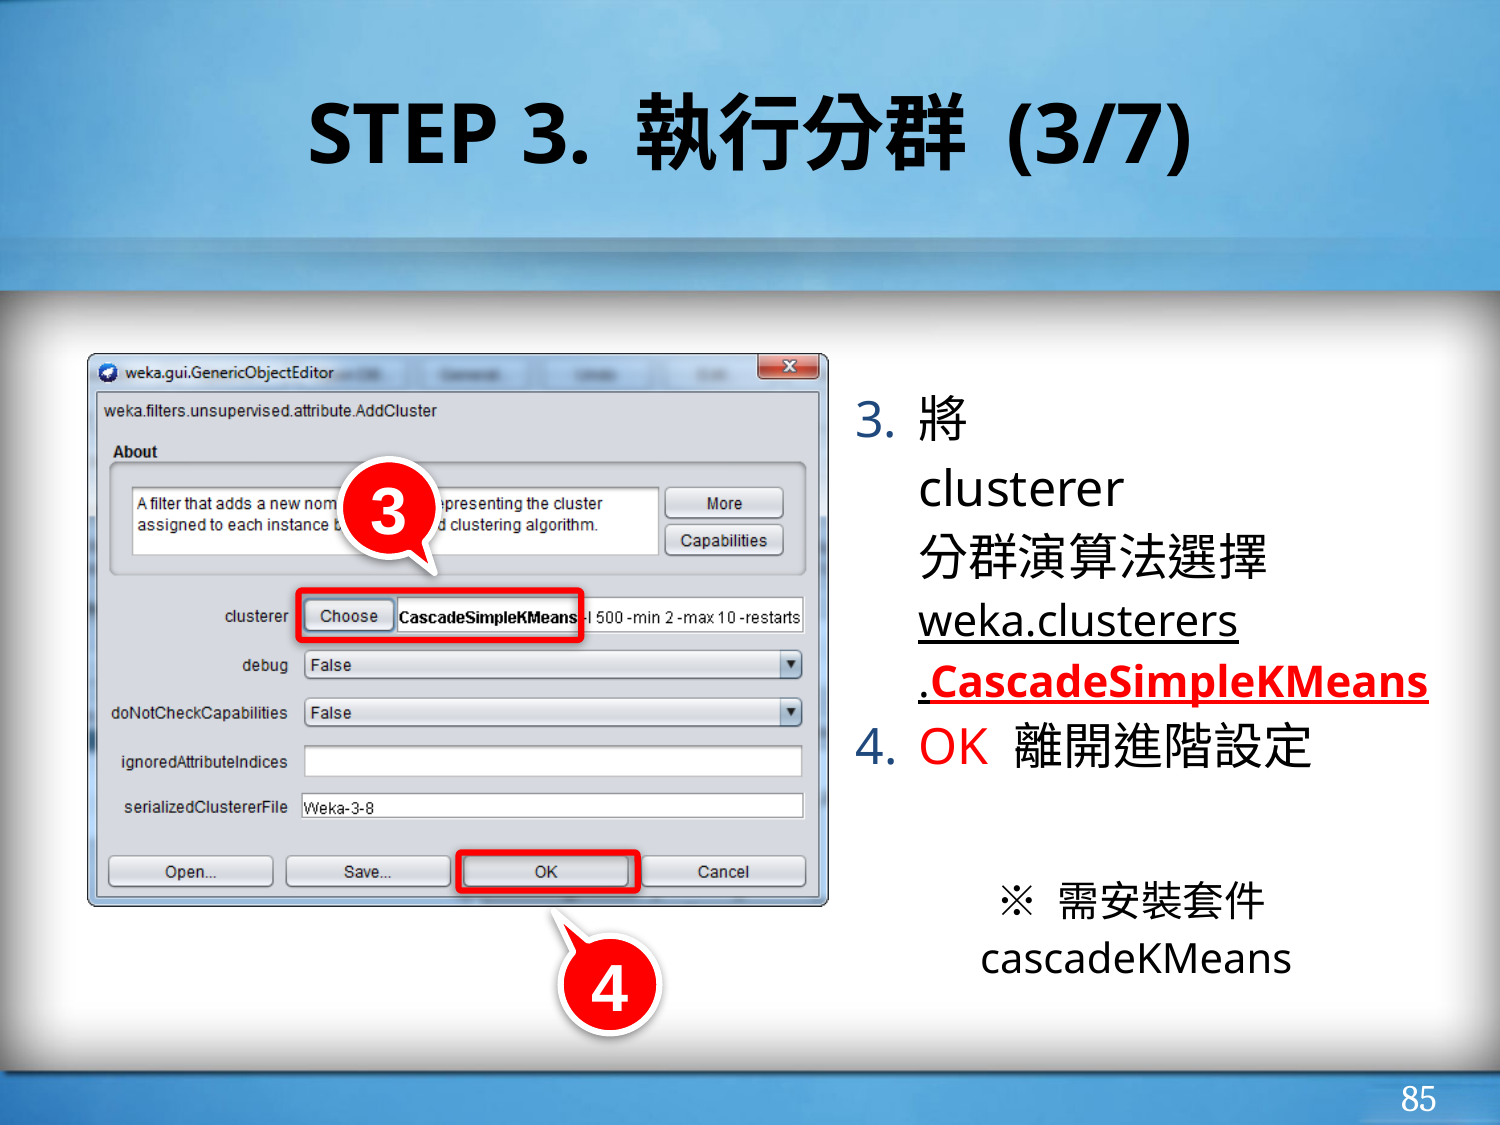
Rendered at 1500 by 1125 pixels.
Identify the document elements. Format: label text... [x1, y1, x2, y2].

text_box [87, 353, 829, 907]
picture [0, 0, 1500, 1125]
list 將 clusterer 分群演算法選擇 weka.clusterers .CascadeSimpleKMeans OK 離開進階設定 ※ 需安裝套件cascadeKMeans [828, 293, 1445, 1067]
title STEP 3. 執行分群 (3/7) [78, 27, 1422, 232]
slide_number ‹#› [1350, 1074, 1488, 1118]
text_box 4 [555, 915, 660, 1034]
